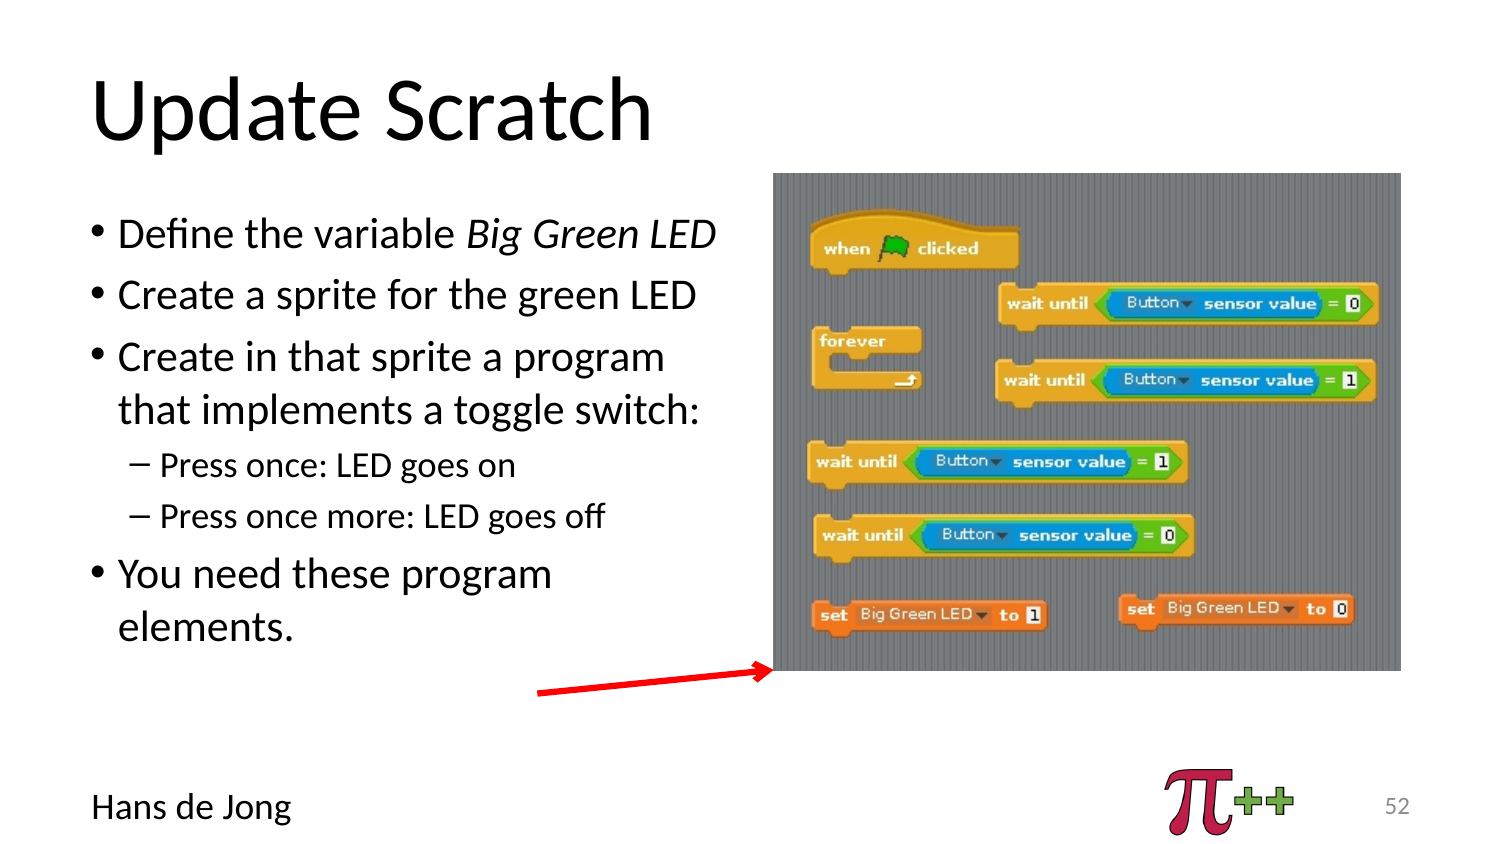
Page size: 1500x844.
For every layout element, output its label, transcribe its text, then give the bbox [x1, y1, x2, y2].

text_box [537, 669, 774, 694]
slide_number 52 [1340, 782, 1425, 827]
picture [773, 173, 1401, 671]
list Define the variable Big Green LED Create a sprite for the green LED Create in that sprite a program that implements a toggle switch: Press once: LED goes on Press once more: LED goes off You need these program elements. [75, 196, 739, 754]
picture [1163, 768, 1294, 836]
title Update Scratch [75, 33, 1425, 175]
